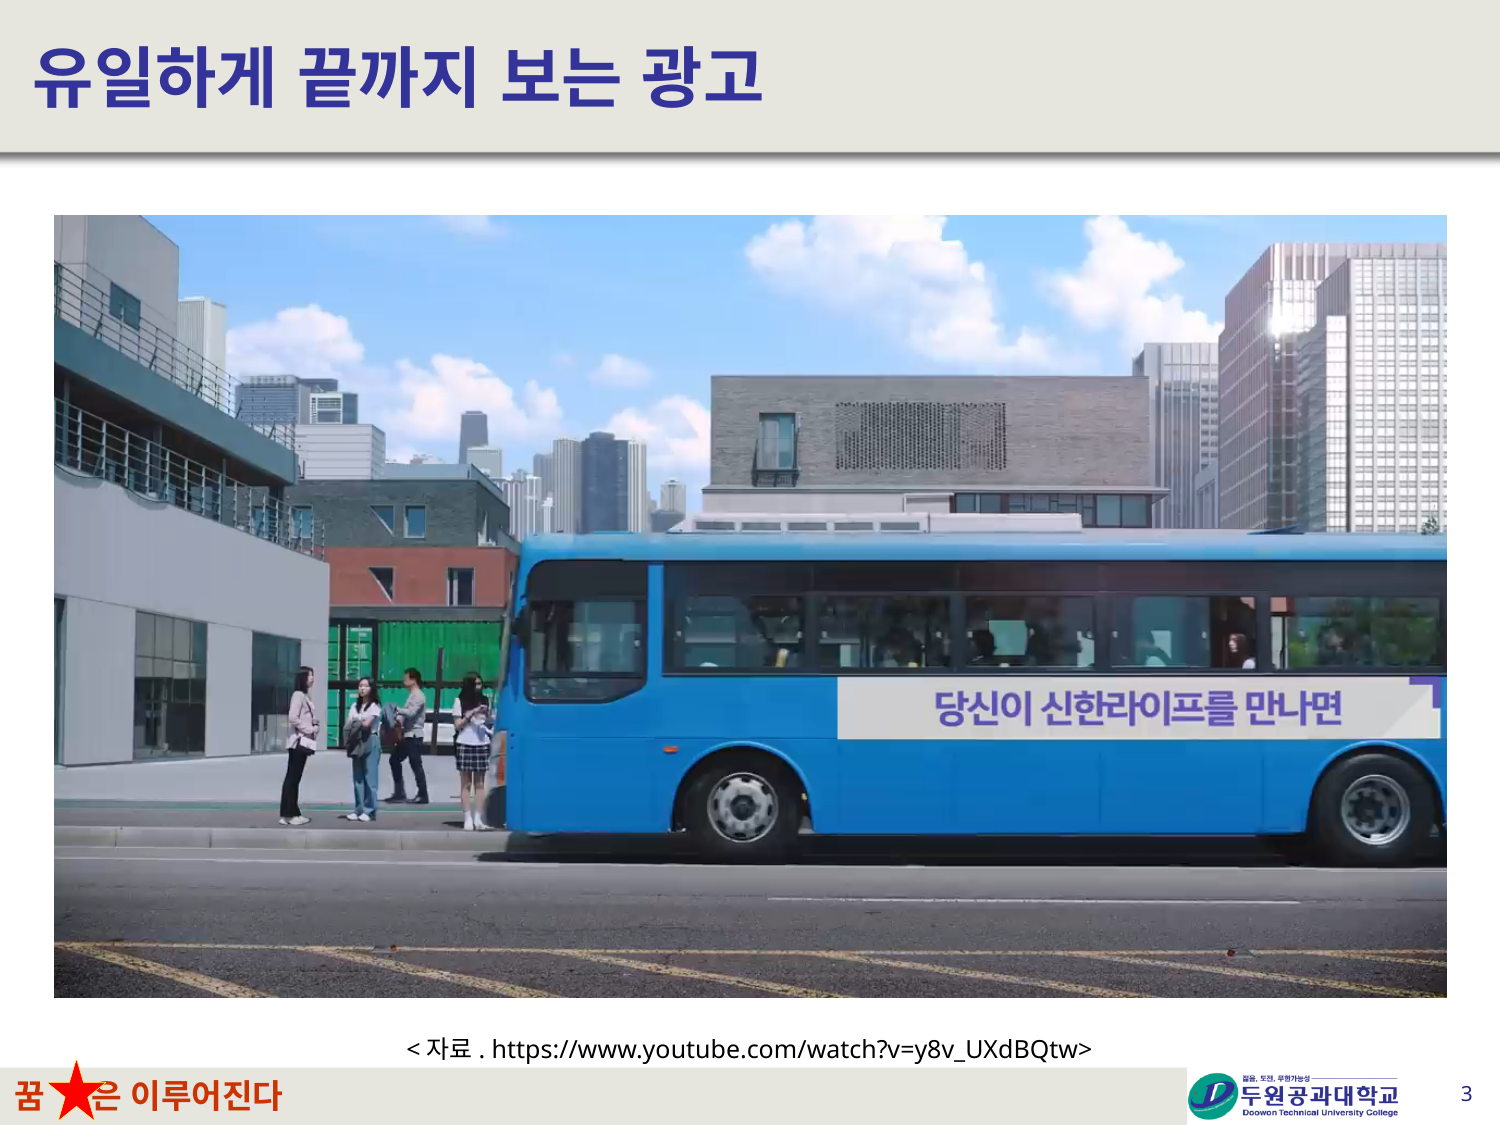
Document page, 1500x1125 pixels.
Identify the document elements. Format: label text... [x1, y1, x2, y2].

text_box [53, 214, 1448, 999]
text_box <자료. https://www.youtube.com/watch?v=y8v_UXdBQtw> [391, 1026, 1109, 1072]
picture [100, 1085, 113, 1090]
picture [0, 1066, 1400, 1125]
slide_number 3 [1399, 1071, 1488, 1119]
picture [0, 0, 1500, 173]
title 유일하게 끝까지 보는 광고 [17, 8, 1483, 142]
